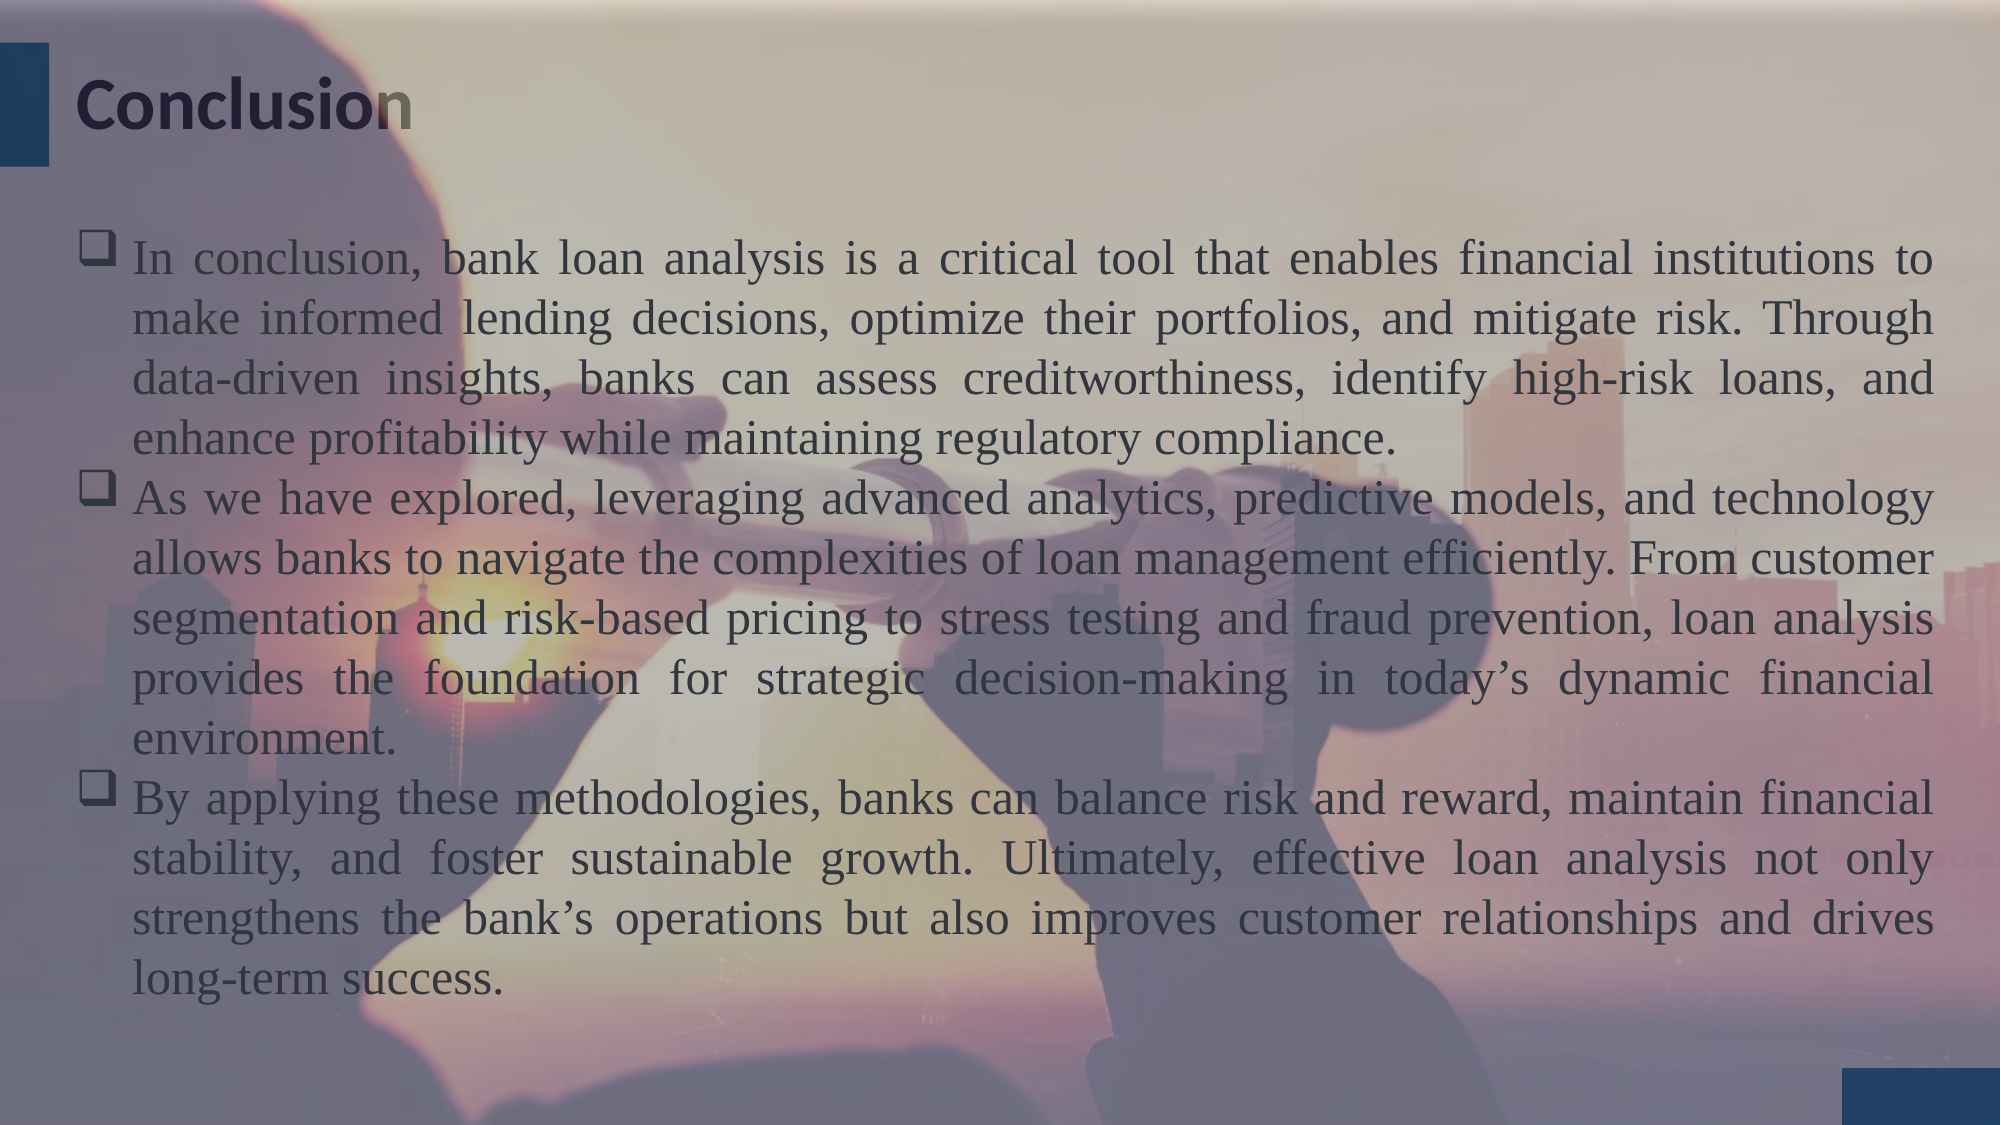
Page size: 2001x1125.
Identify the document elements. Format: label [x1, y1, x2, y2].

list [0, 0, 2000, 1125]
